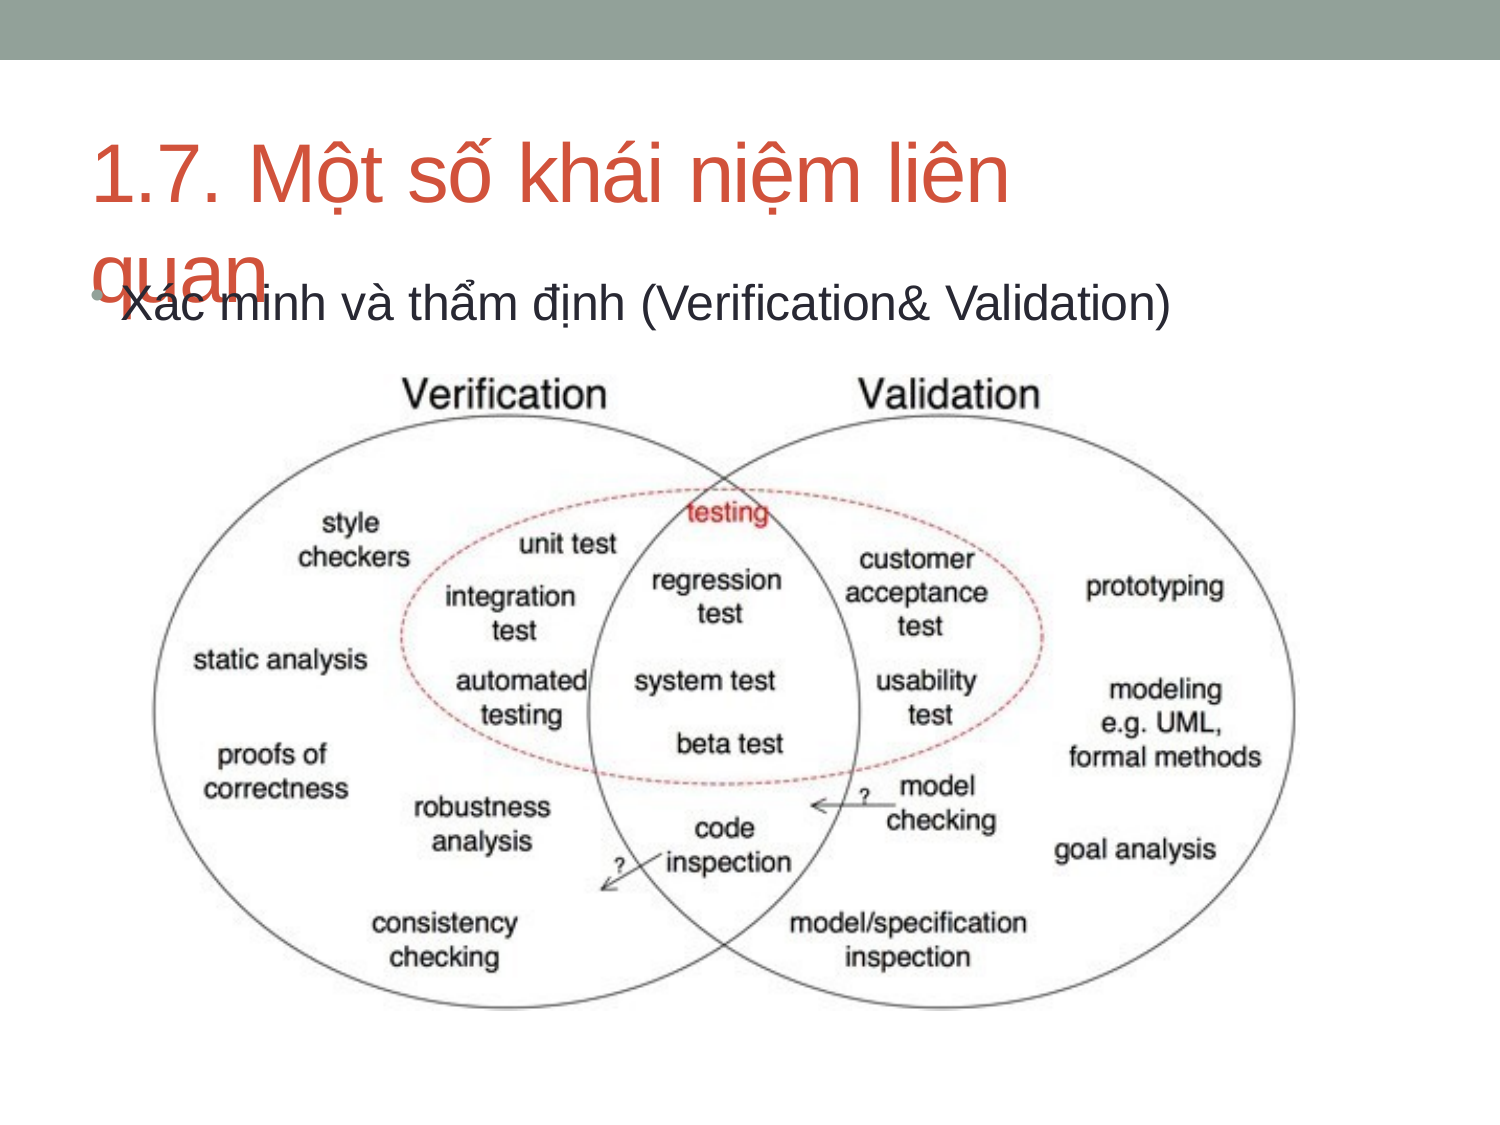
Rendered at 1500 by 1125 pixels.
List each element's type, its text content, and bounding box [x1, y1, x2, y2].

title 1.7. Một số khái niệm liên quan [87, 116, 1185, 267]
text_box Xác minh và thẩm định (Verification& Validation) [87, 267, 1185, 330]
text_box [150, 374, 1300, 1011]
